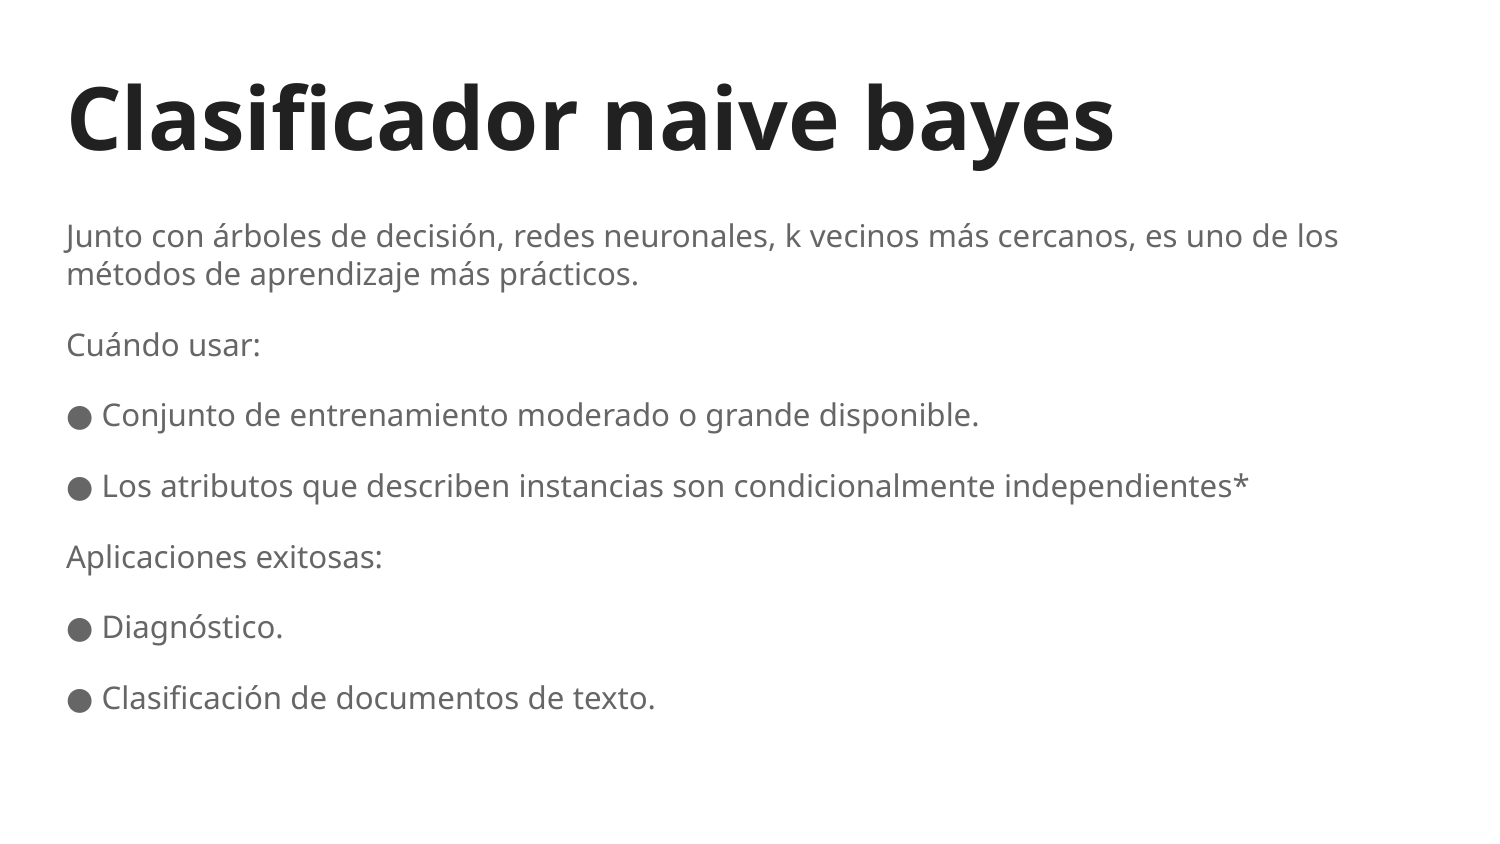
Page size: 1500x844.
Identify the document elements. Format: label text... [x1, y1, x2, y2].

title Clasificador naive bayes [51, 48, 1449, 180]
list Junto con árboles de decisión, redes neuronales, k vecinos más cercanos, es uno de los métodos de aprendizaje más prácticos. Cuándo usar: ● Conjunto de entrenamiento moderado o grande disponible. ● Los atributos que describen instancias son condicionalmente independientes* Aplicaciones exitosas: ● Diagnóstico. ● Clasificación de documentos de texto. [51, 201, 1449, 750]
